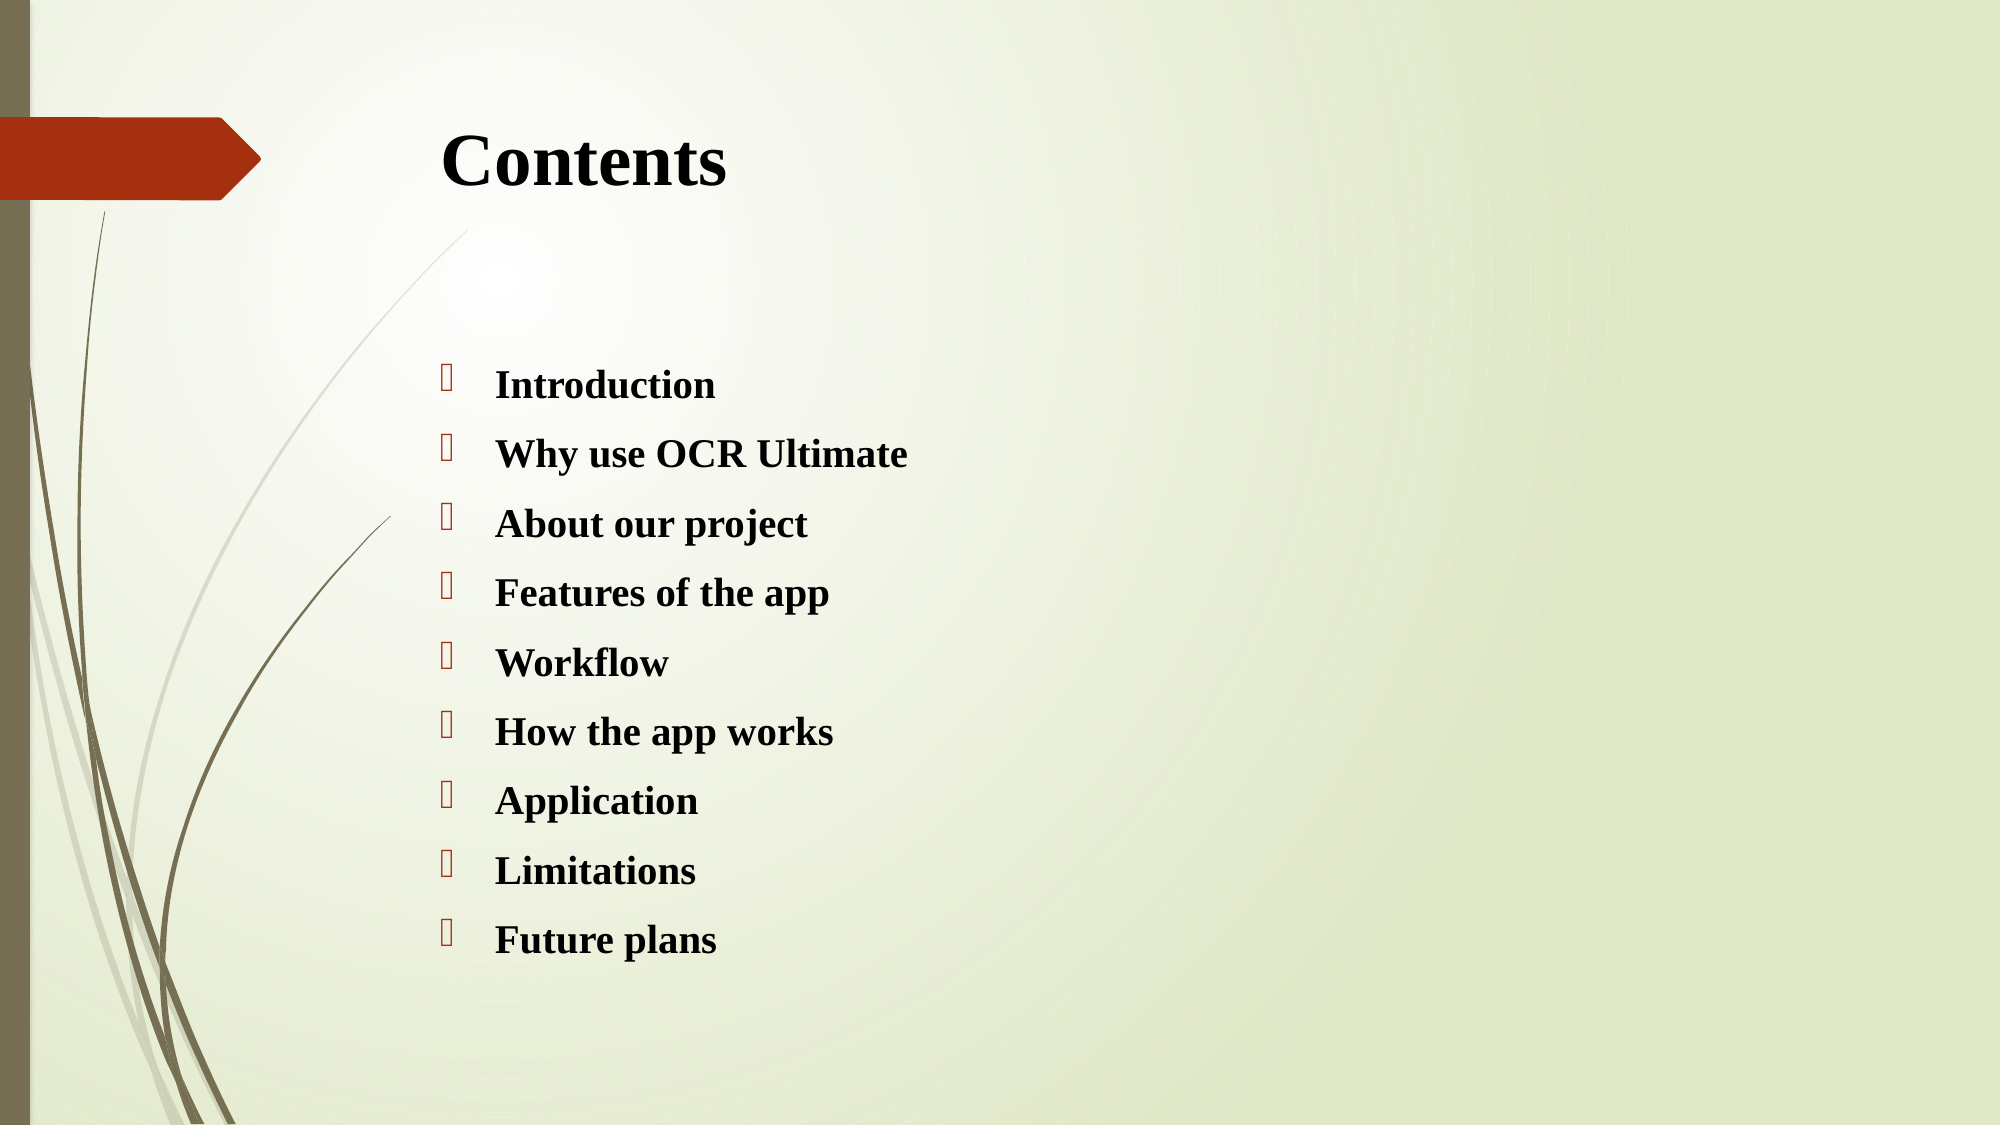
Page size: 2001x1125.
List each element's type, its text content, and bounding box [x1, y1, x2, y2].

list Introduction Why use OCR Ultimate About our project Features of the app Workflow How the app works Application Limitations Future plans [424, 350, 1888, 970]
title Contents [425, 102, 1888, 313]
